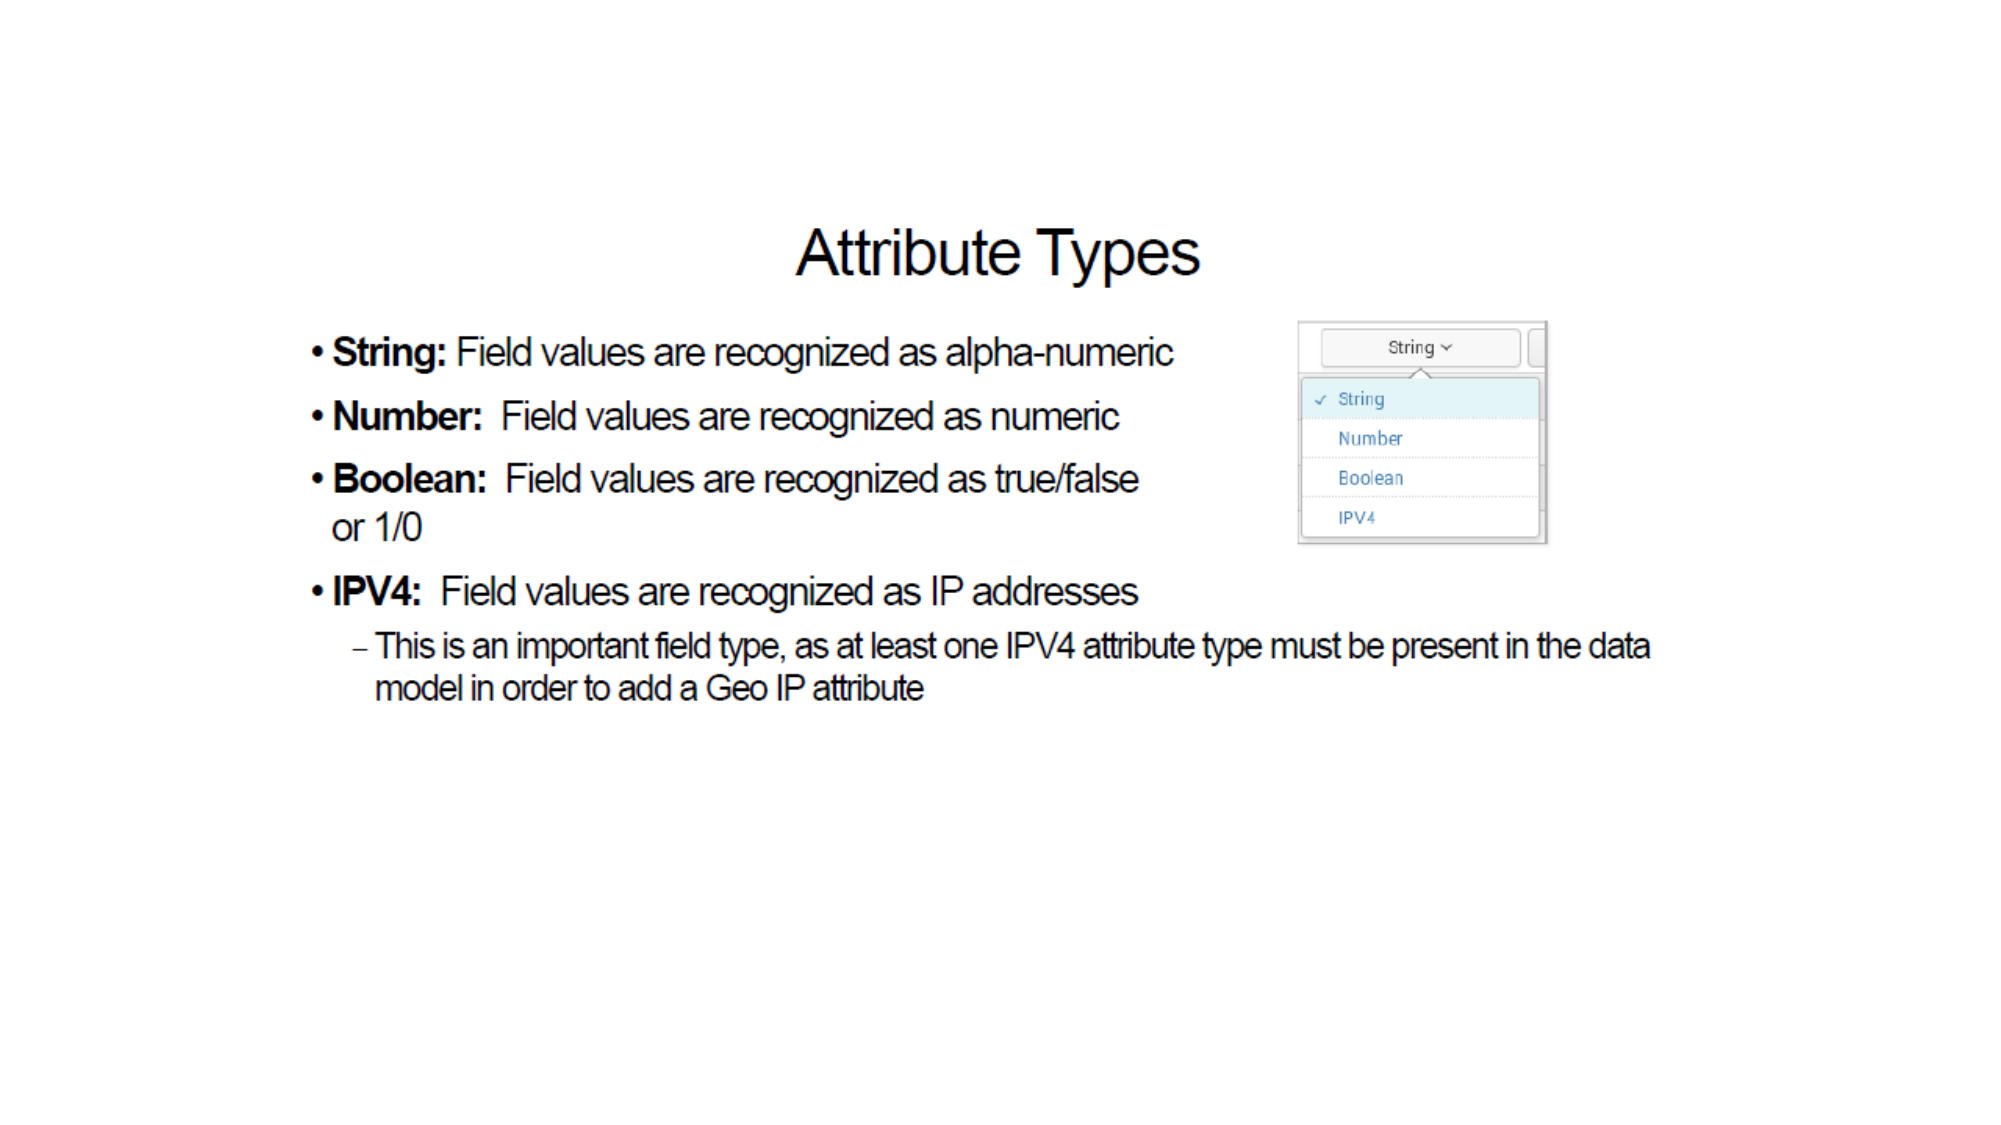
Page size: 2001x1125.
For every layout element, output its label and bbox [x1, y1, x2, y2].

picture [247, 202, 1753, 923]
